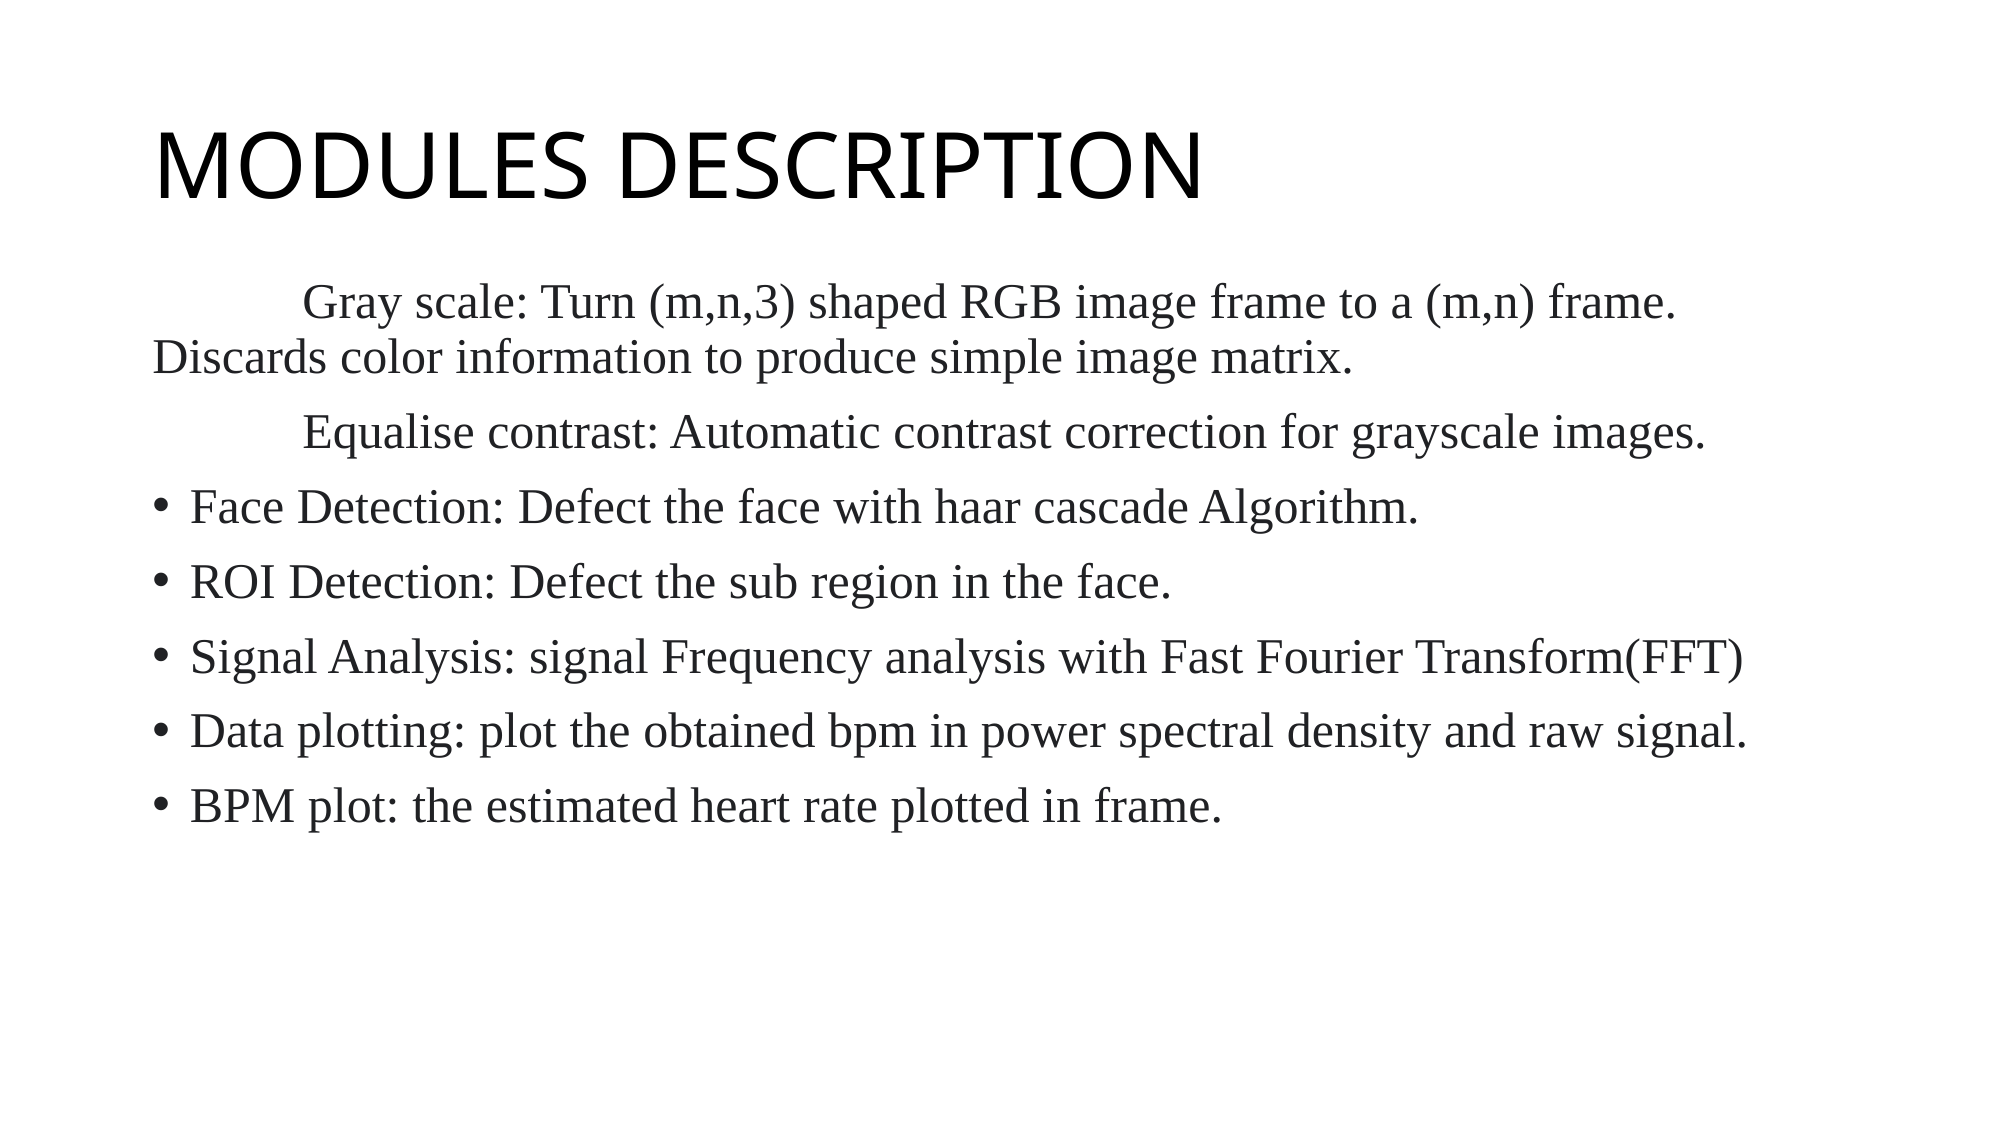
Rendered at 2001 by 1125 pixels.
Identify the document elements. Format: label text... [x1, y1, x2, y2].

list Gray scale: Turn (m,n,3) shaped RGB image frame to a (m,n) frame. Discards color information to produce simple image matrix. Equalise contrast: Automatic contrast correction for grayscale images. Face Detection: Defect the face with haar cascade Algorithm. ROI Detection: Defect the sub region in the face. Signal Analysis: signal Frequency analysis with Fast Fourier Transform(FFT) Data plotting: plot the obtained bpm in power spectral density and raw signal. BPM plot: the estimated heart rate plotted in frame. [137, 260, 1863, 1014]
title MODULES DESCRIPTION [137, 59, 1863, 260]
